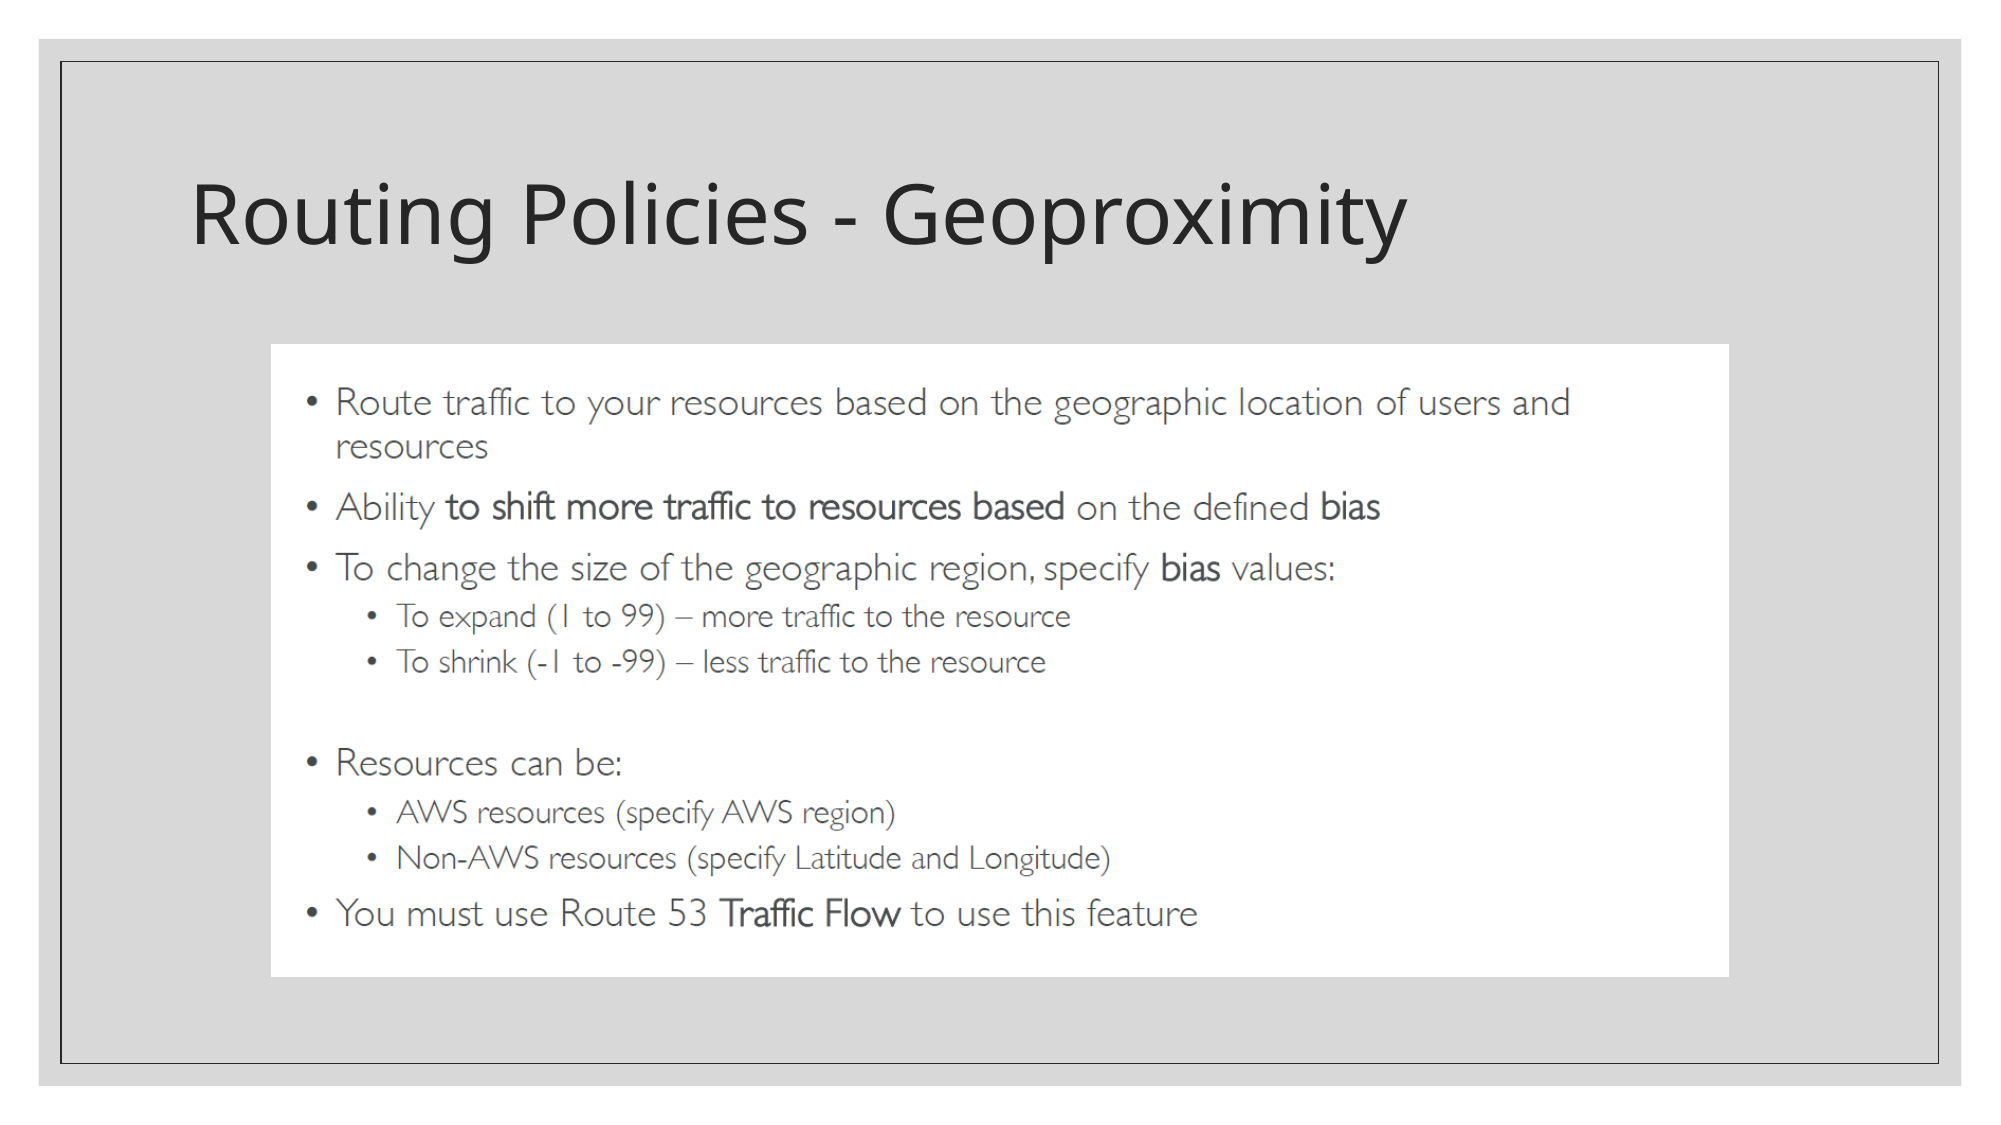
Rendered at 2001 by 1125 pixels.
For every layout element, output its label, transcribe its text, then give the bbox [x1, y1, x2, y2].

title Routing Policies - Geoproximity [174, 105, 1825, 331]
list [271, 344, 1729, 977]
